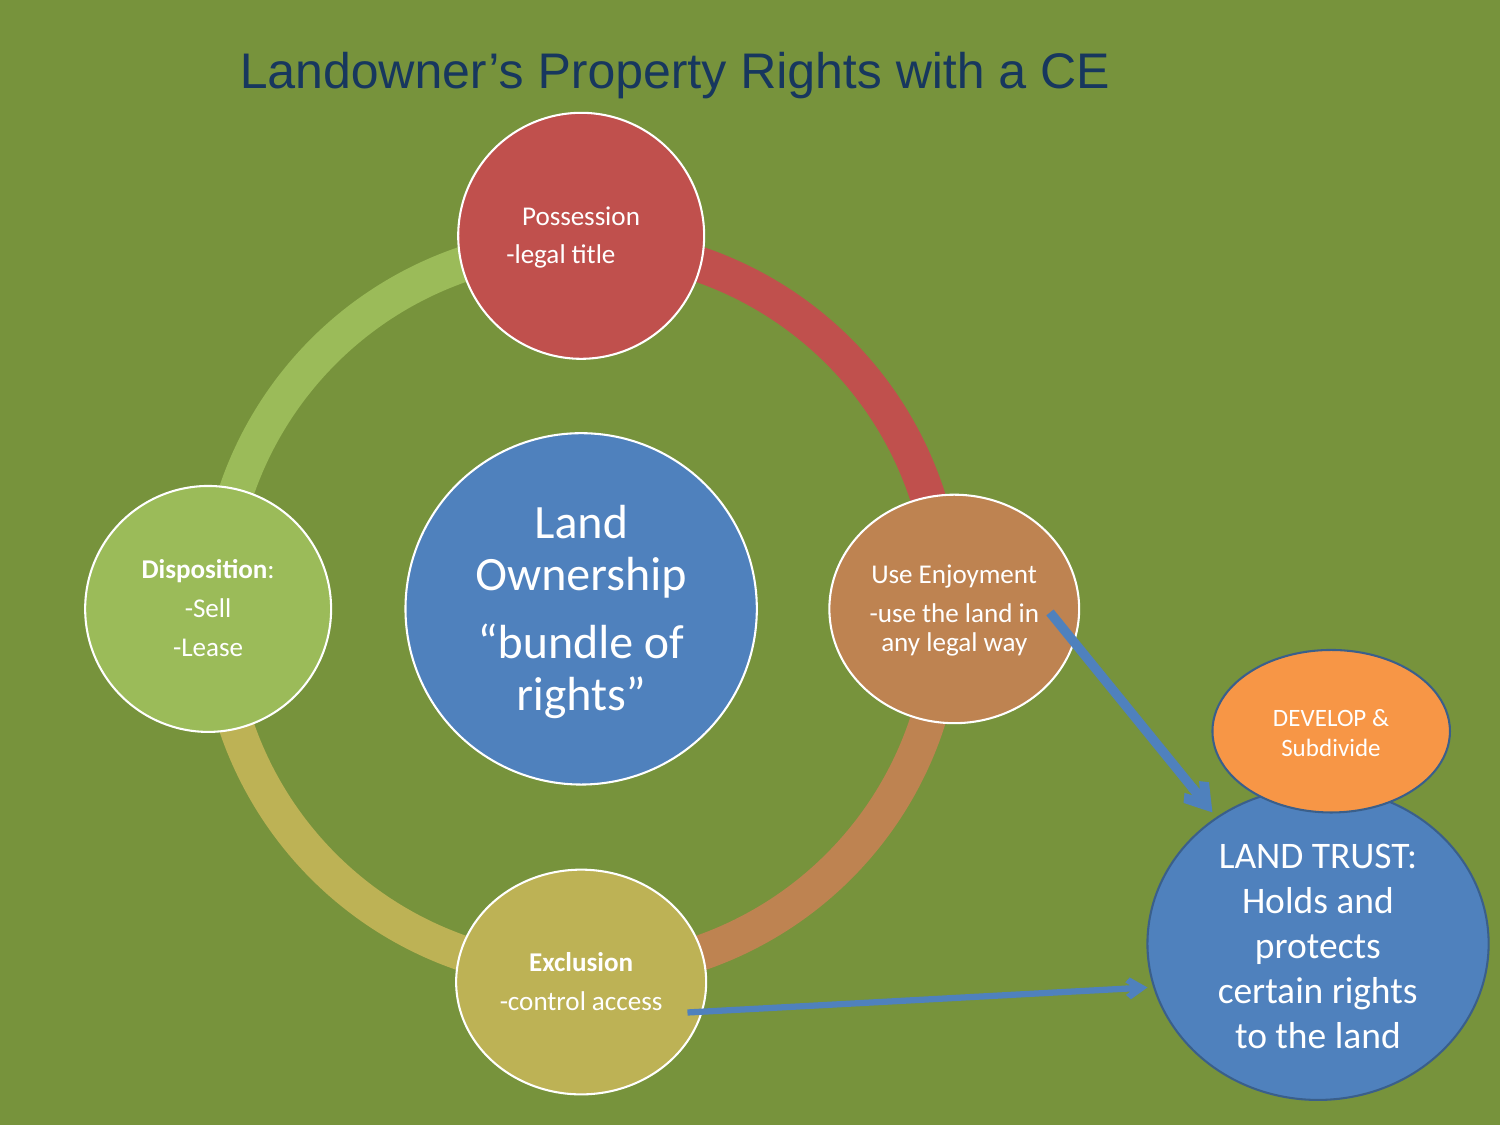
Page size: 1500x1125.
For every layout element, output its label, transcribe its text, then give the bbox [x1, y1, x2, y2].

text_box LAND TRUST: Holds and protects certain rights to the land [1365, 802, 1490, 1095]
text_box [0, 107, 1365, 1100]
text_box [1049, 612, 1213, 813]
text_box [687, 987, 1148, 1013]
text_box DEVELOP & Subdivide [1365, 652, 1452, 811]
text_box Landowner’s Property Rights with a CE [224, 31, 1188, 107]
